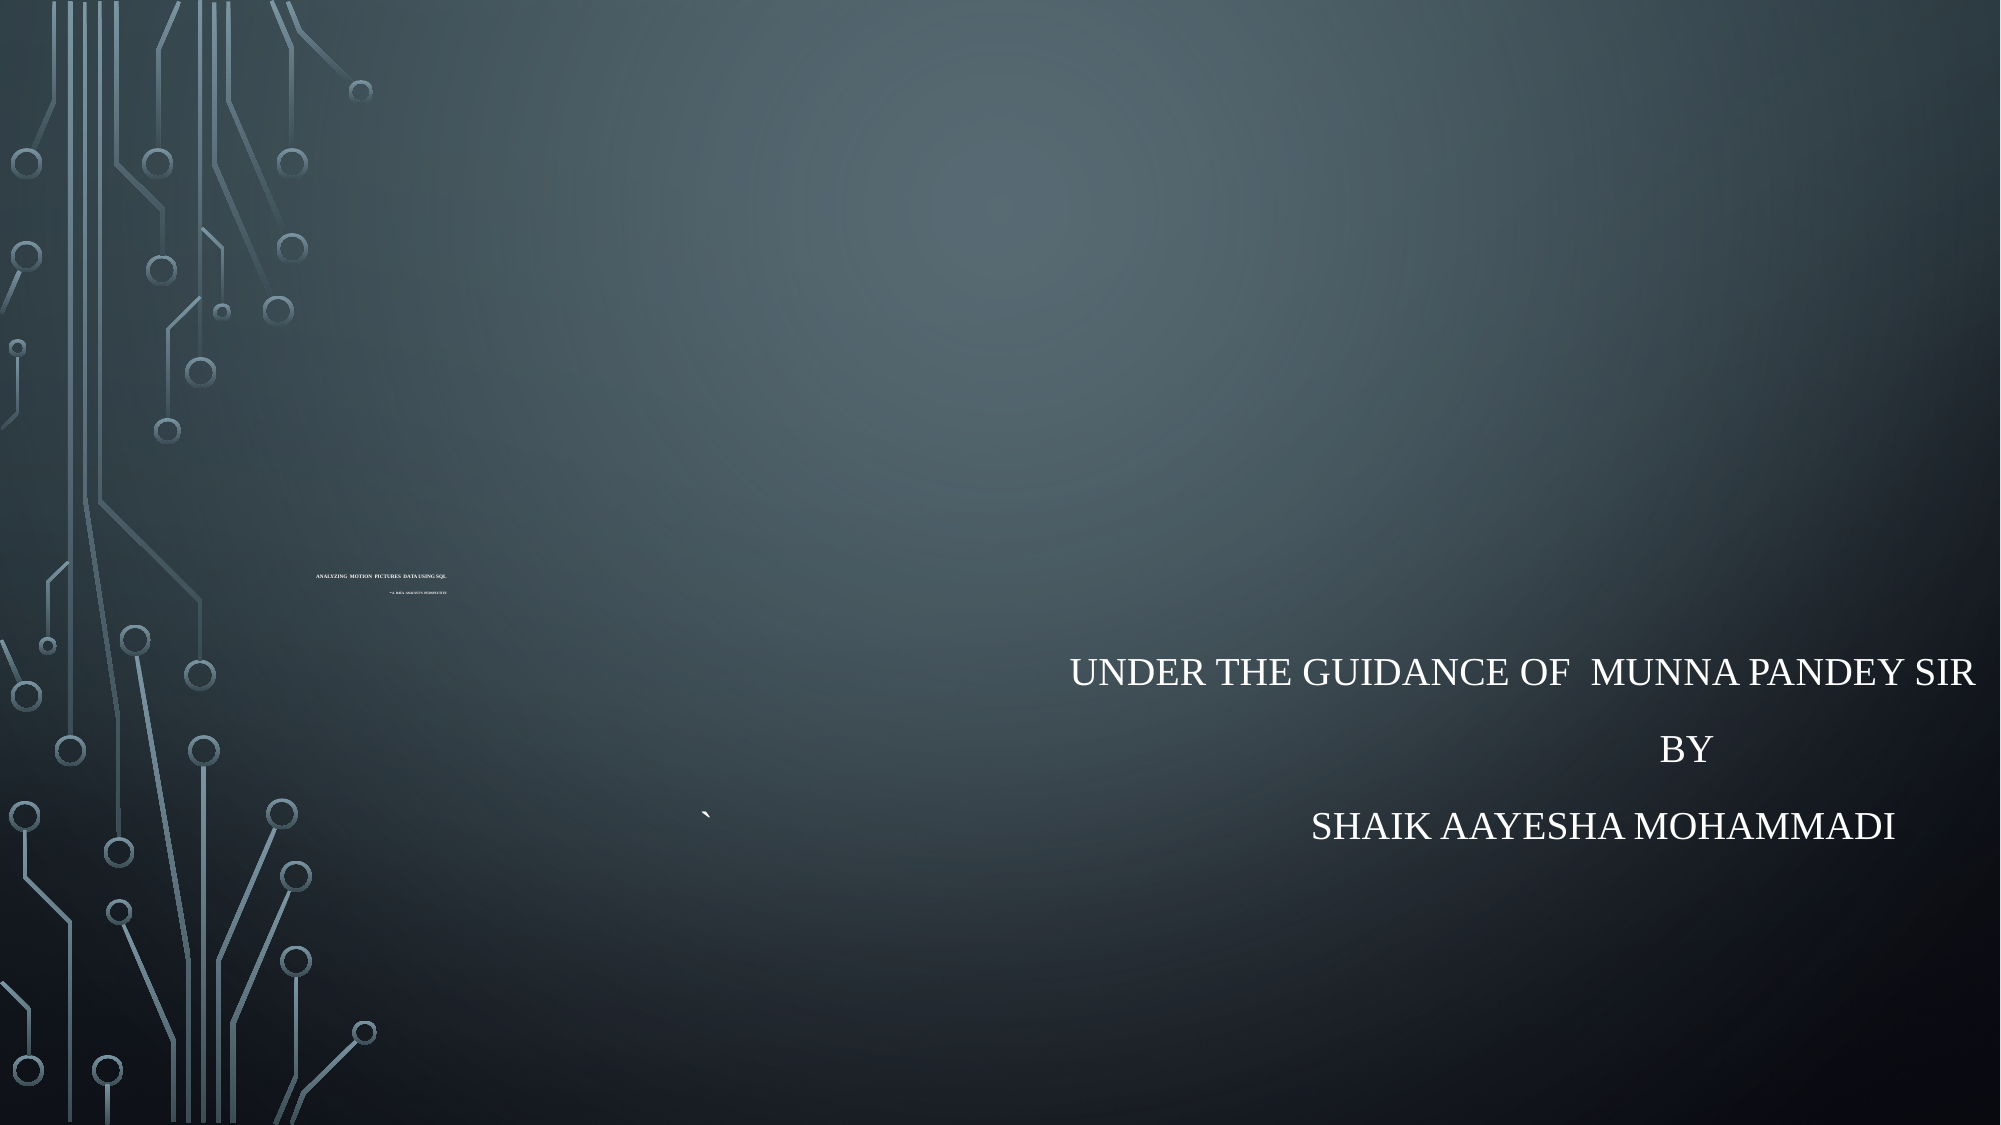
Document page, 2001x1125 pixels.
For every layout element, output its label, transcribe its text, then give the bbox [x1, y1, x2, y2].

subtitle UNDER THE GUIDANCE OF Munna Pandey SIR BY ` SHAIK AAYESHA MOHAMMADI [564, 629, 2000, 901]
title ANALYZING Motion pictures data USING SQL -A DATA ANALYST’S PERSPECTIVE [283, 51, 2000, 612]
